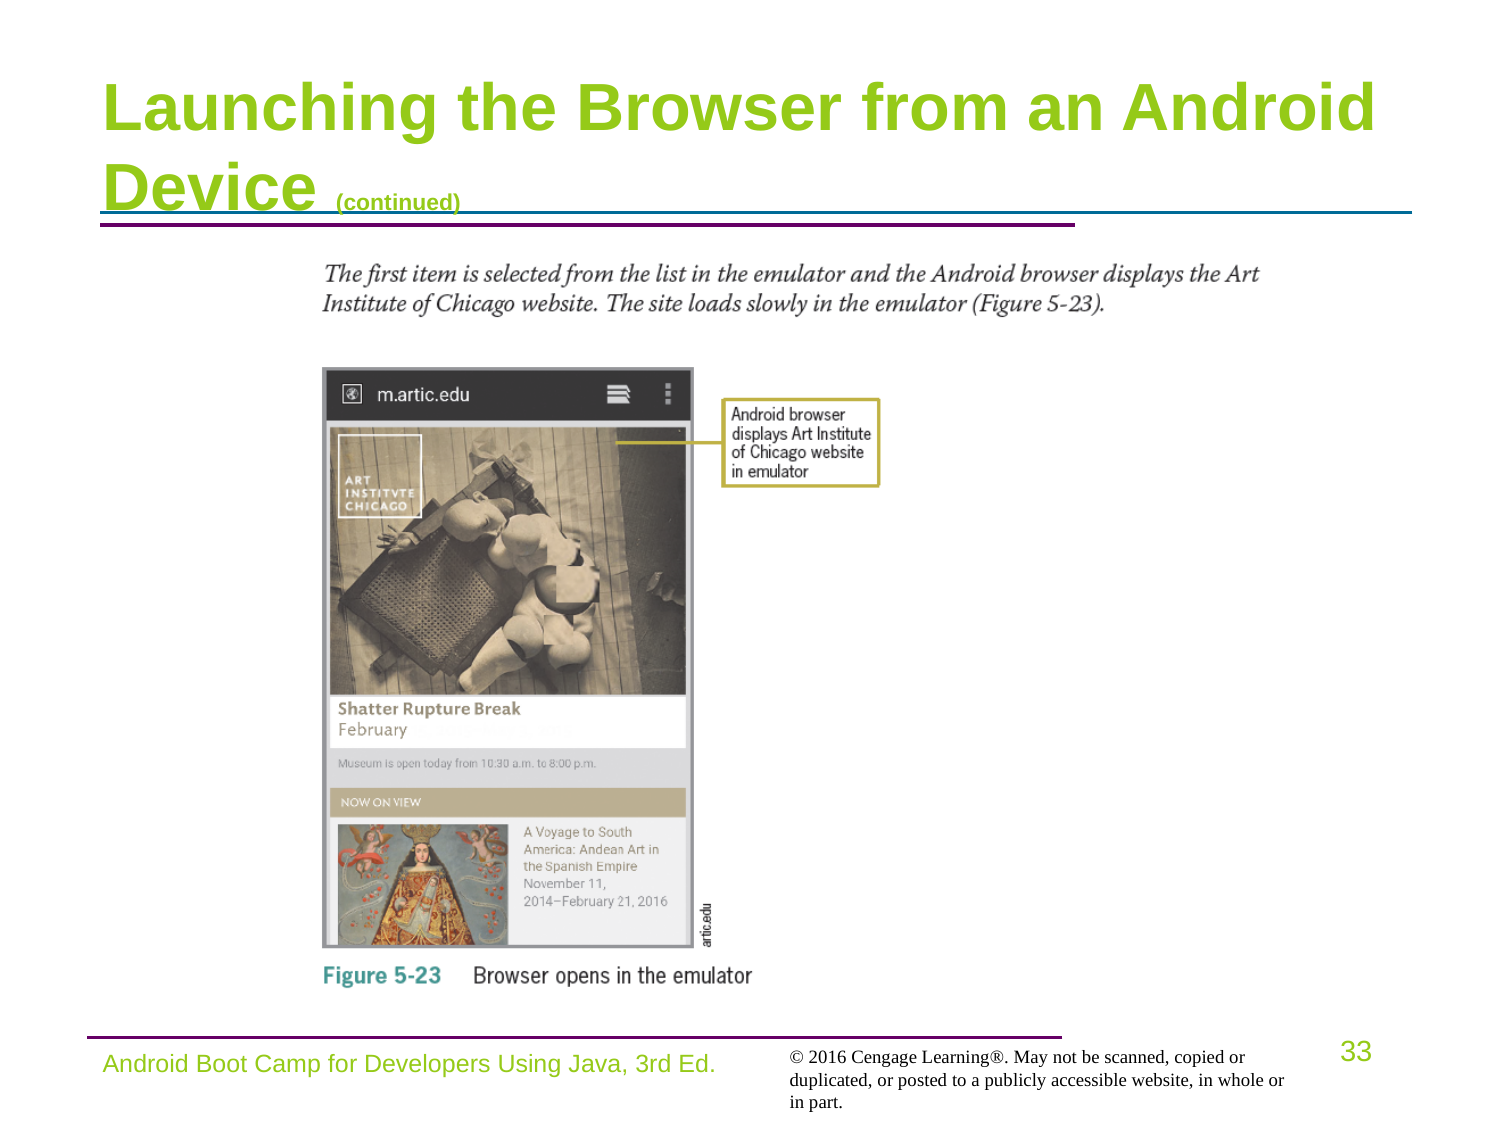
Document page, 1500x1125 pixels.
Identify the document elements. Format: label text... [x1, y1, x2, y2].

footer Android Boot Camp for Developers Using Java, 3rd Ed. [87, 1025, 988, 1100]
picture [313, 250, 1275, 1013]
title Launching the Browser from an Android Device (continued) [87, 49, 1500, 238]
slide_number 33 [1074, 1025, 1388, 1100]
